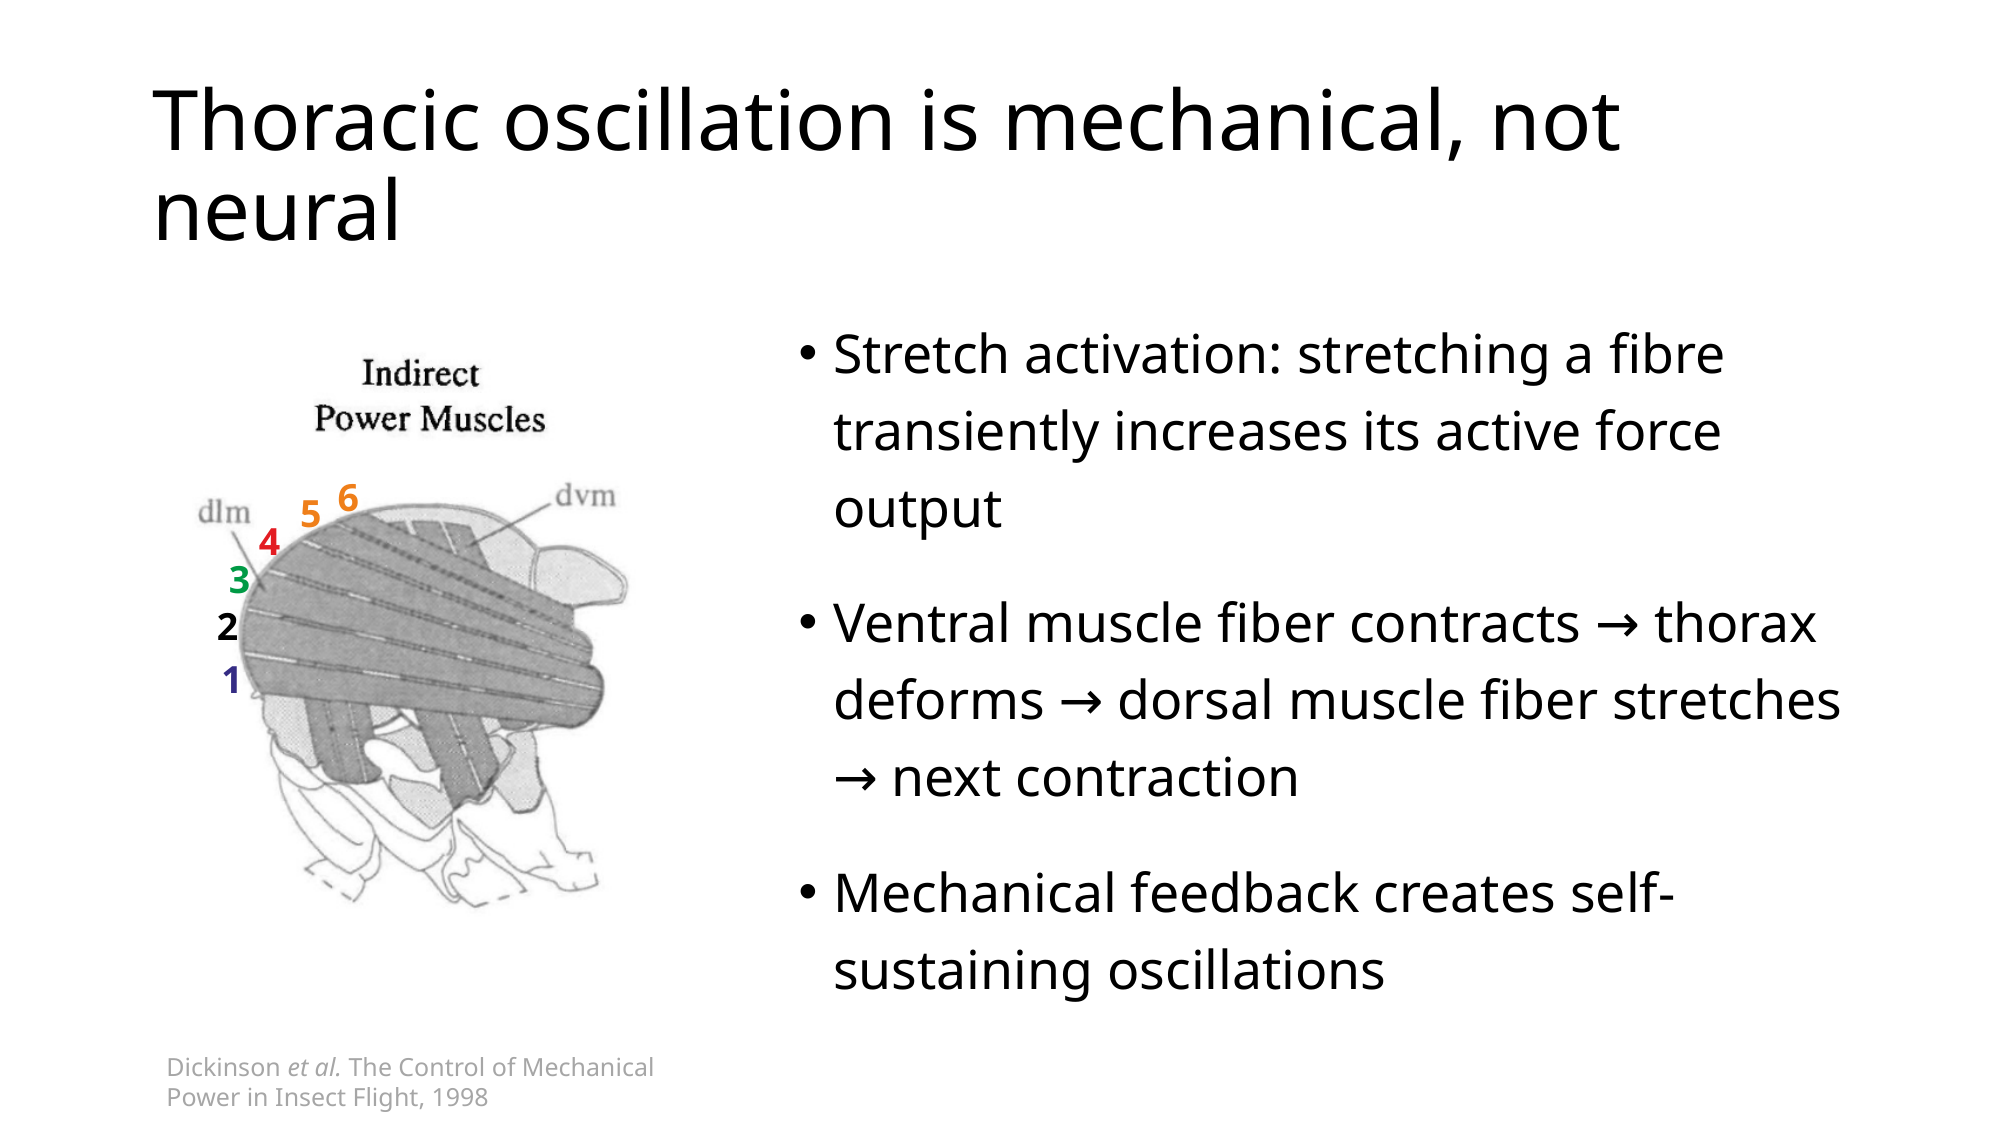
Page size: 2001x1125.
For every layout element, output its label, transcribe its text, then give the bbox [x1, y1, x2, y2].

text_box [136, 298, 714, 1121]
title Thoracic oscillation is mechanical, not neural [137, 59, 1863, 278]
list Stretch activation: stretching a fibre transiently increases its active force output Ventral muscle fiber contracts → thorax deforms → dorsal muscle fiber stretches → next contraction Mechanical feedback creates self-sustaining oscillations [783, 299, 1863, 1014]
